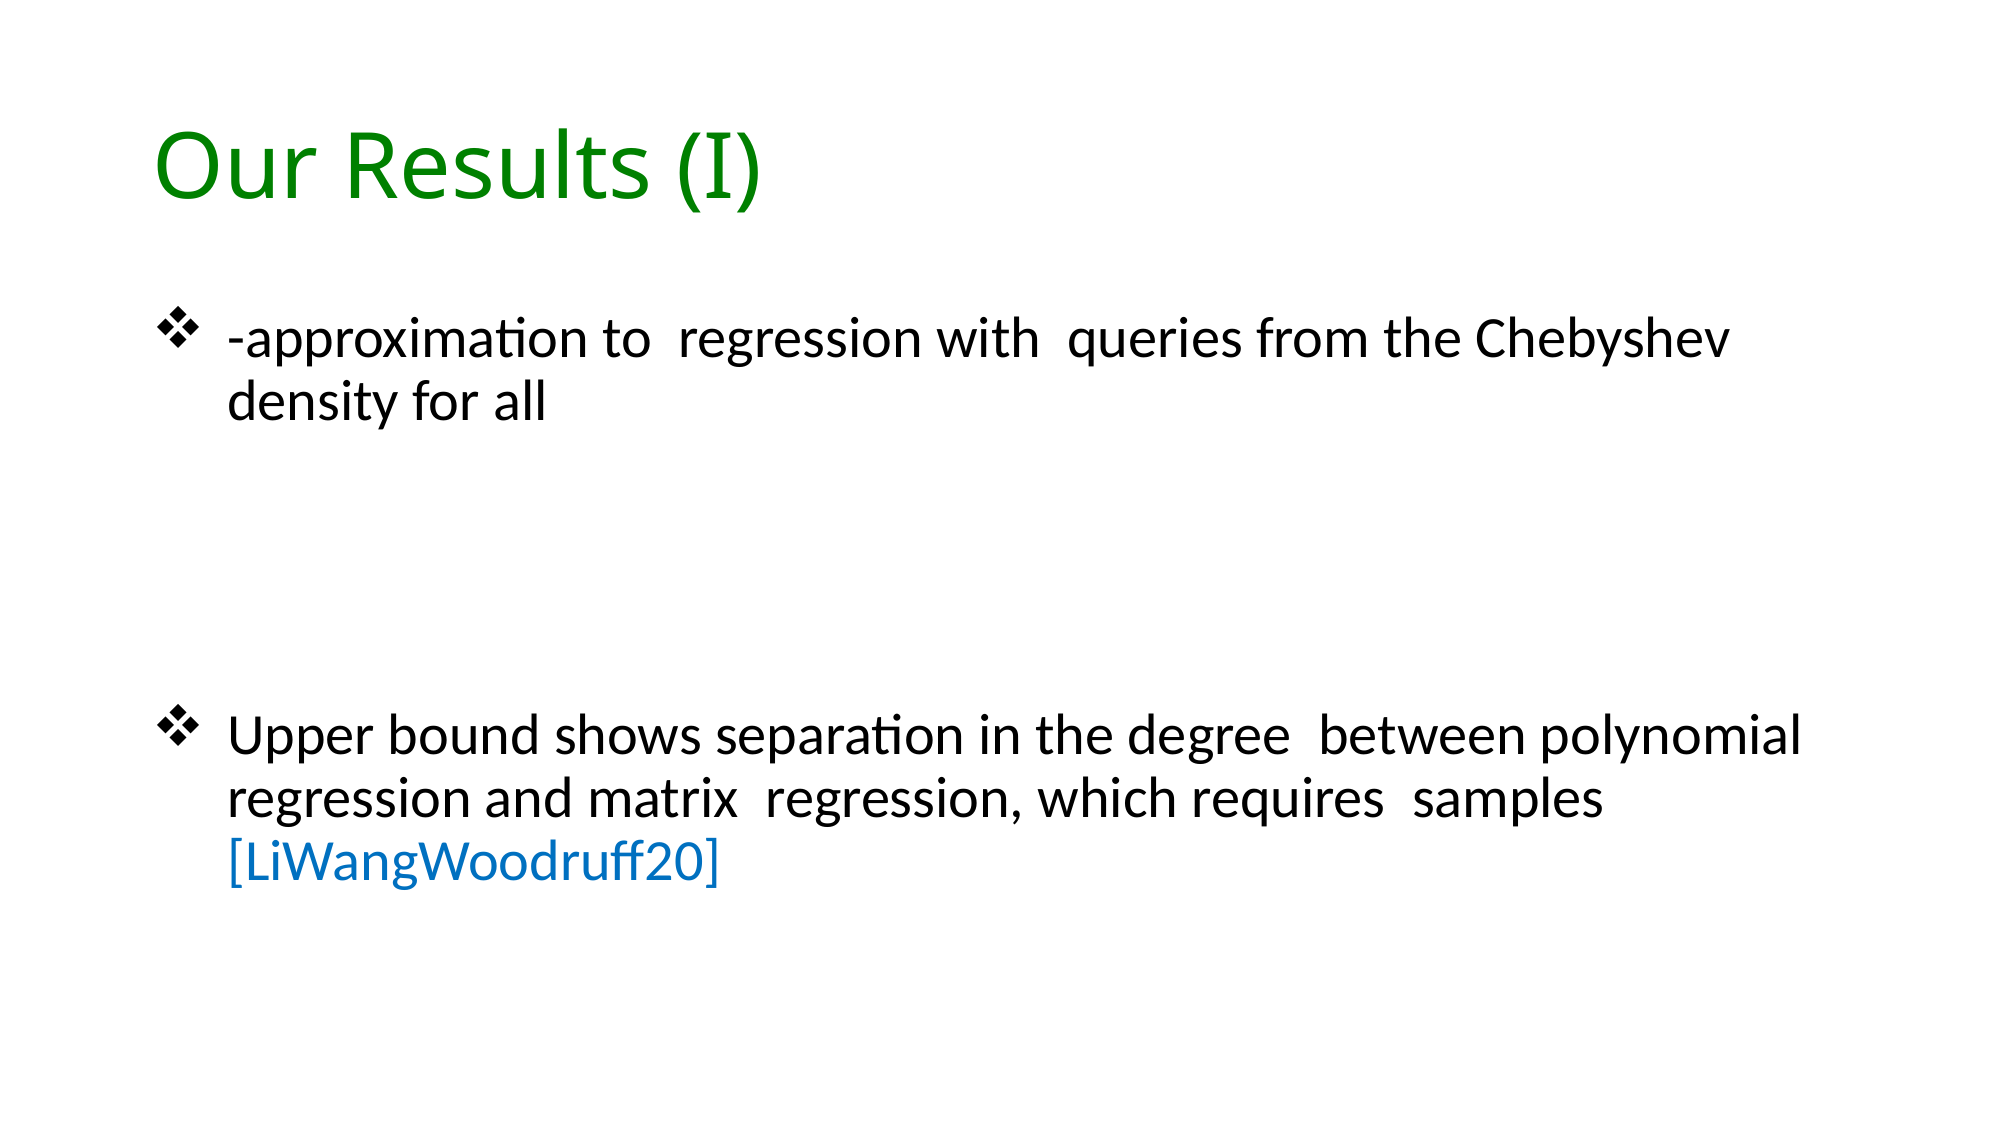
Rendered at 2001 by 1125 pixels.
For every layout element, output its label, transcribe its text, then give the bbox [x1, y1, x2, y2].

title Our Results (I) [137, 59, 1863, 278]
